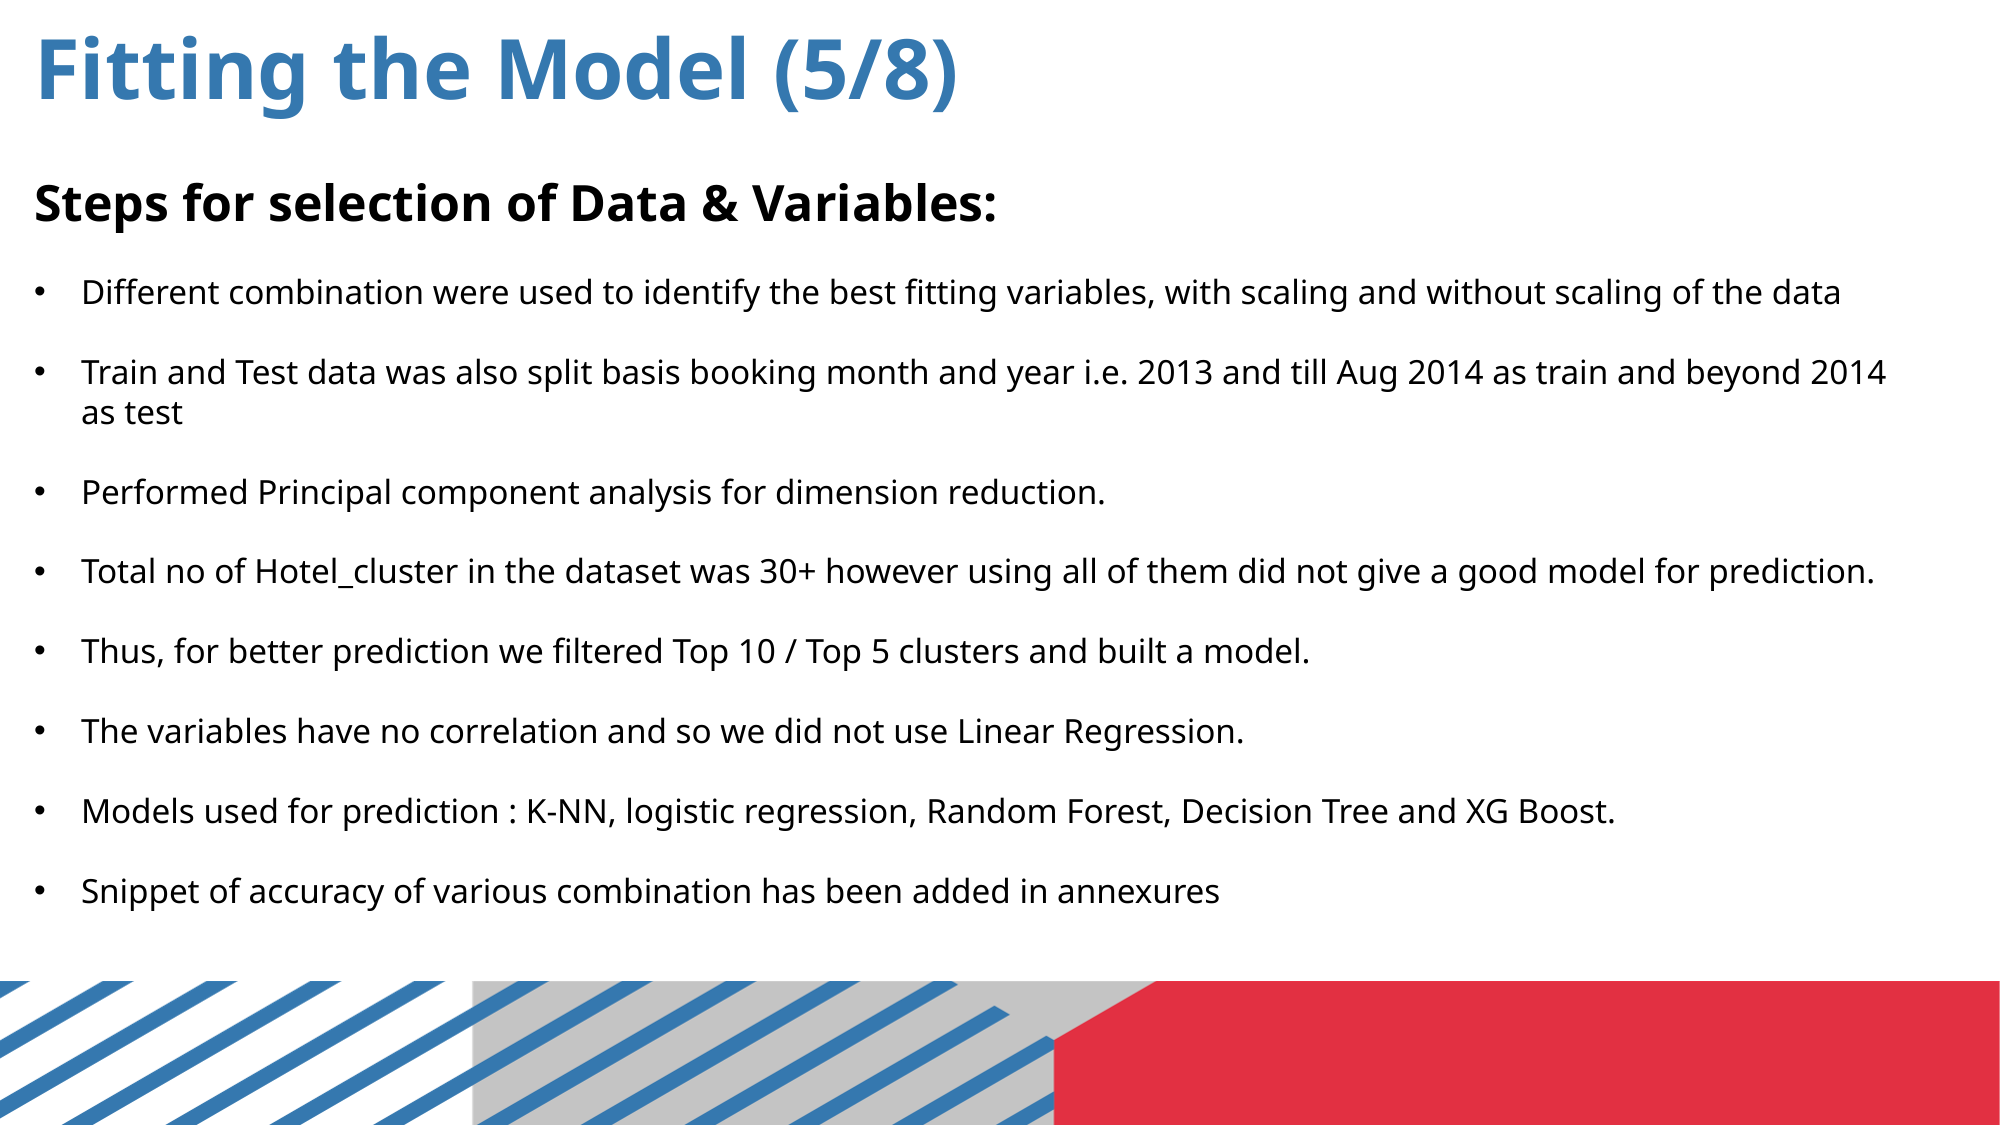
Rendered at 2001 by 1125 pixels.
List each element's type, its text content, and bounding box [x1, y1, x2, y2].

picture [0, 981, 2000, 1125]
text_box Steps for selection of Data & Variables: Different combination were used to identify the best fitting variables, with scaling and without scaling of the data Train and Test data was also split basis booking month and year i.e. 2013 and till Aug 2014 as train and beyond 2014 as test Performed Principal component analysis for dimension reduction. Total no of Hotel_cluster in the dataset was 30+ however using all of them did not give a good model for prediction. Thus, for better prediction we filtered Top 10 / Top 5 clusters and built a model. The variables have no correlation and so we did not use Linear Regression. Models used for prediction : K-NN, logistic regression, Random Forest, Decision Tree and XG Boost. Snippet of accuracy of various combination has been added in annexures [19, 103, 1905, 998]
title Fitting the Model (5/8) [19, 19, 2000, 215]
